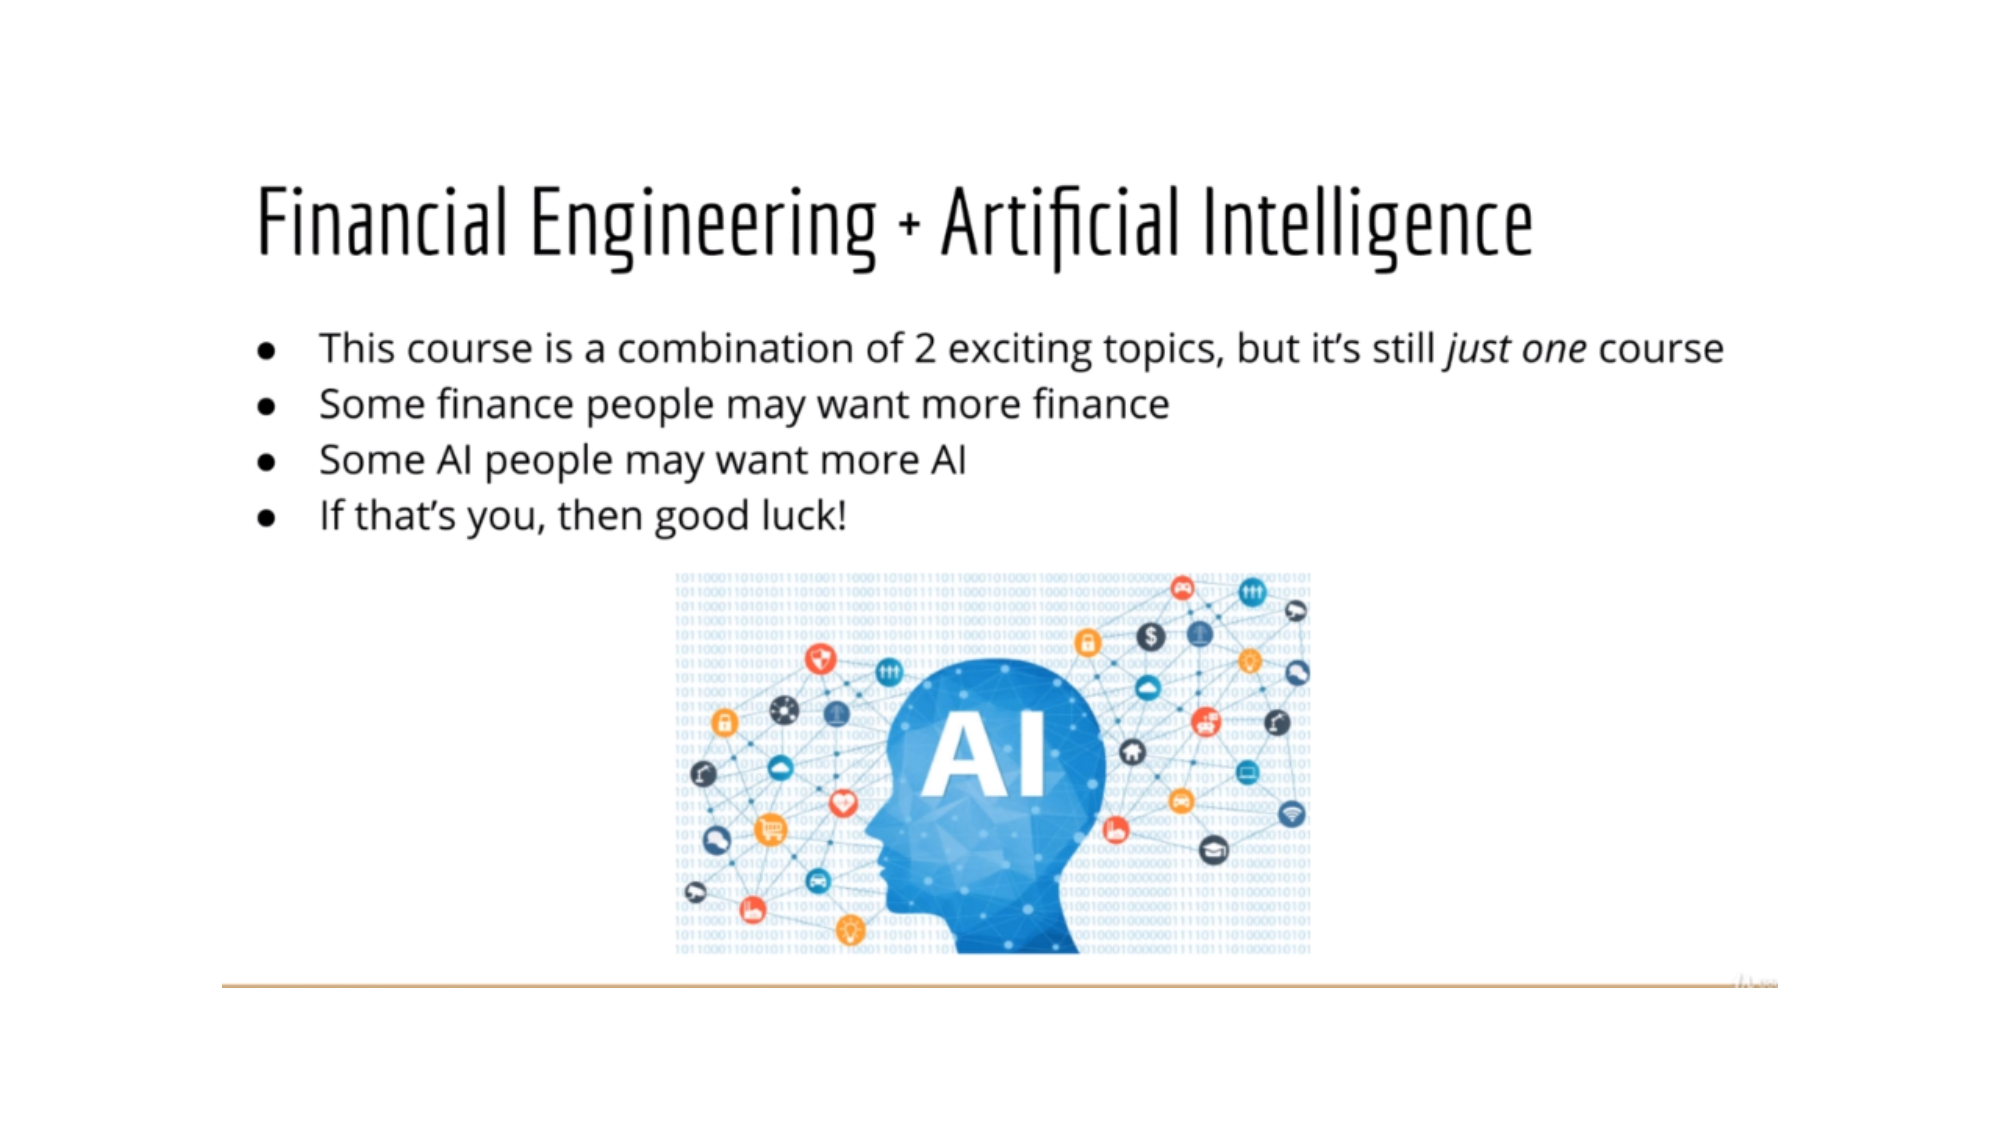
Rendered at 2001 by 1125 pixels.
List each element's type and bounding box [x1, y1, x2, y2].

picture [222, 137, 1778, 988]
